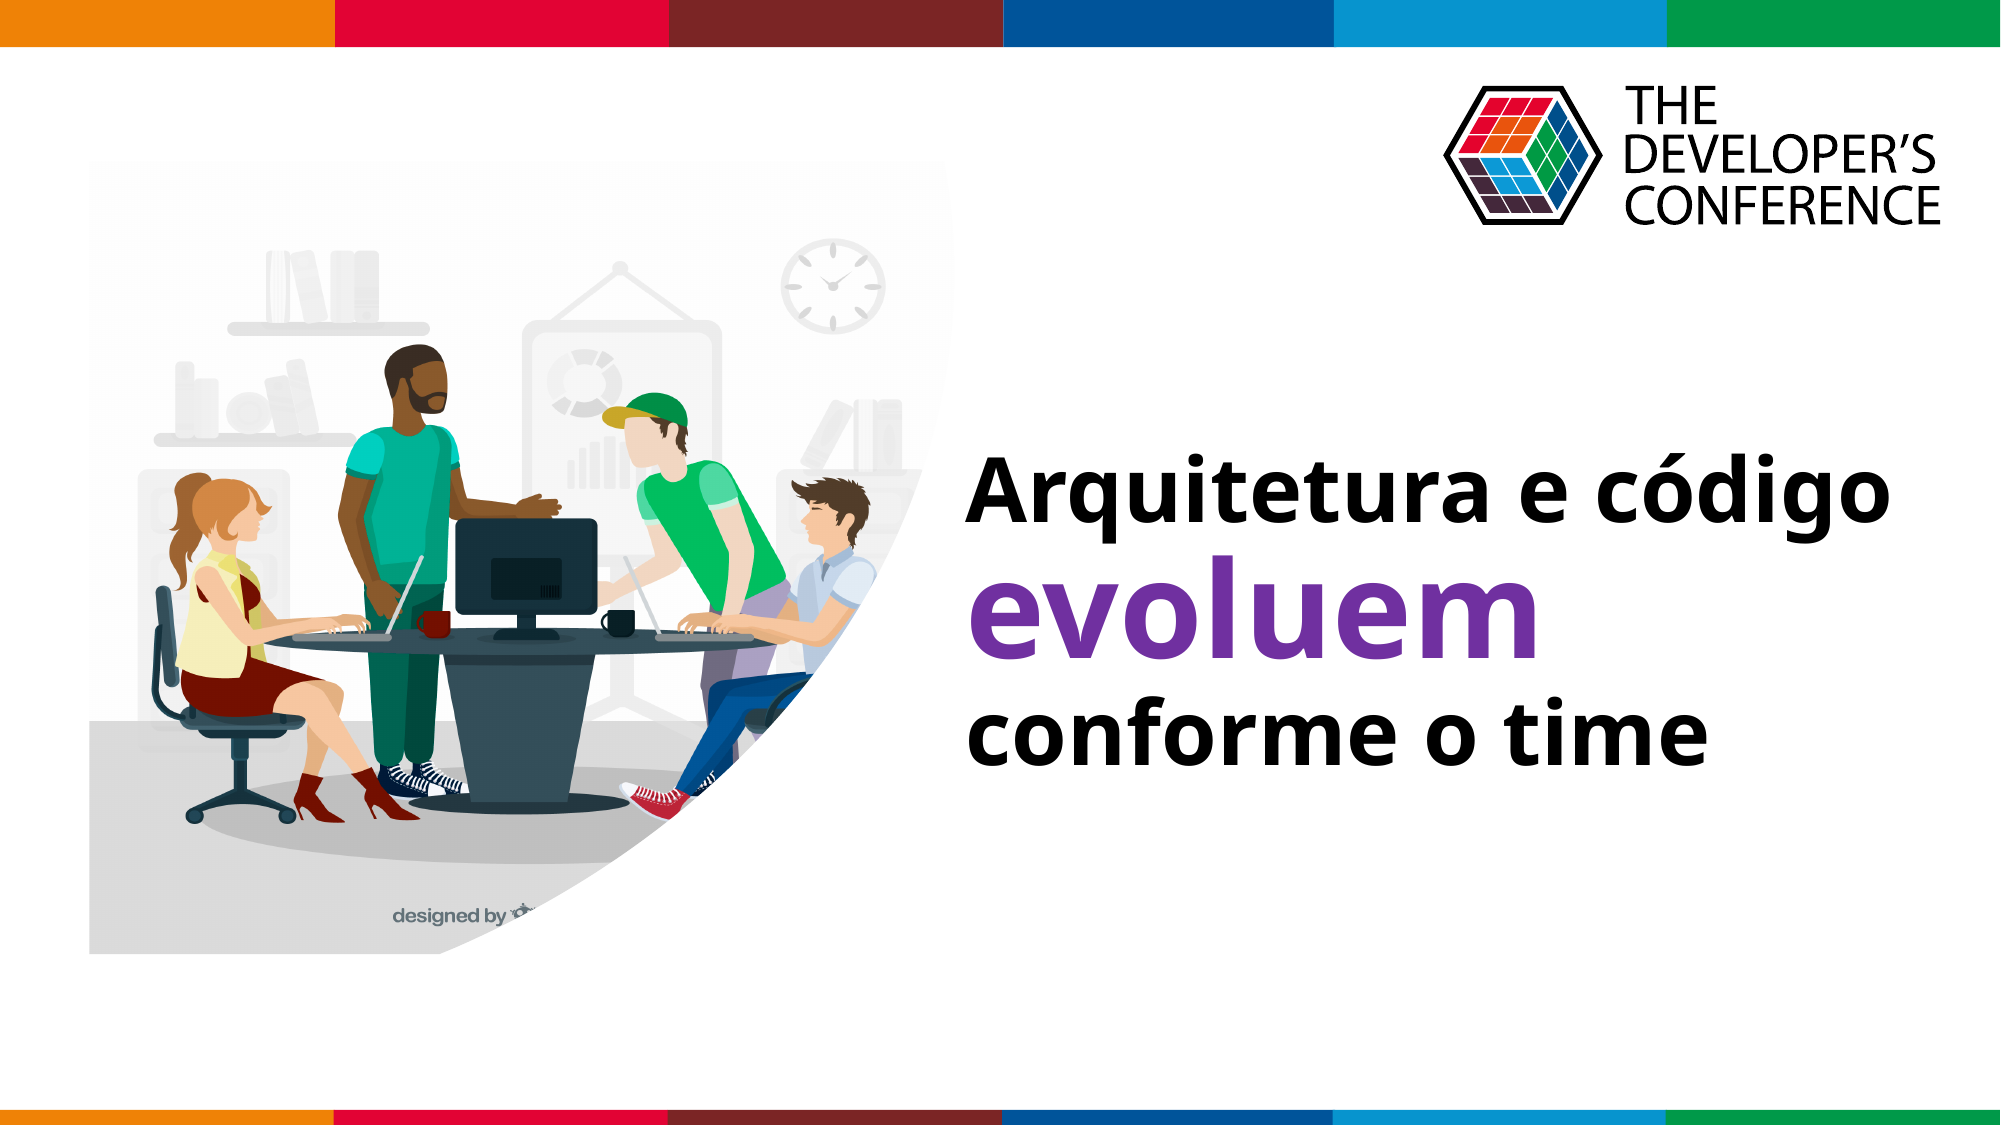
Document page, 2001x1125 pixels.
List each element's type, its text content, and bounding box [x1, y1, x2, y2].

text_box Arquitetura e código evoluem conforme o time [955, 435, 1954, 791]
picture [89, 161, 955, 955]
